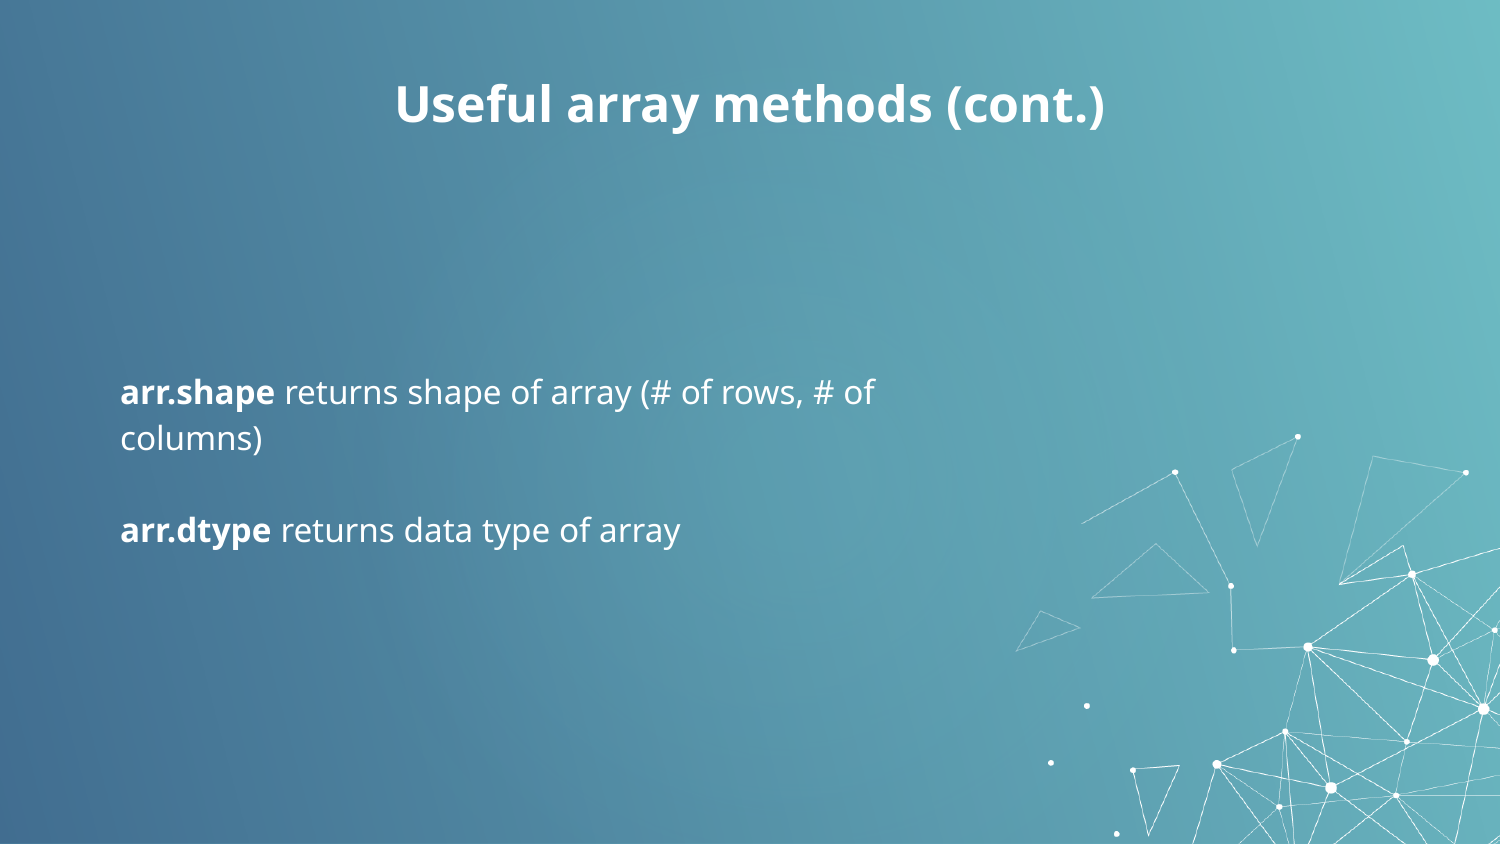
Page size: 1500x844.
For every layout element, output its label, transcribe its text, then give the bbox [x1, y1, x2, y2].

list arr.shape returns shape of array (# of rows, # of columns) arr.dtype returns data type of array [105, 350, 977, 593]
picture [0, 0, 1500, 844]
title Useful array methods (cont.) [322, 57, 1178, 214]
